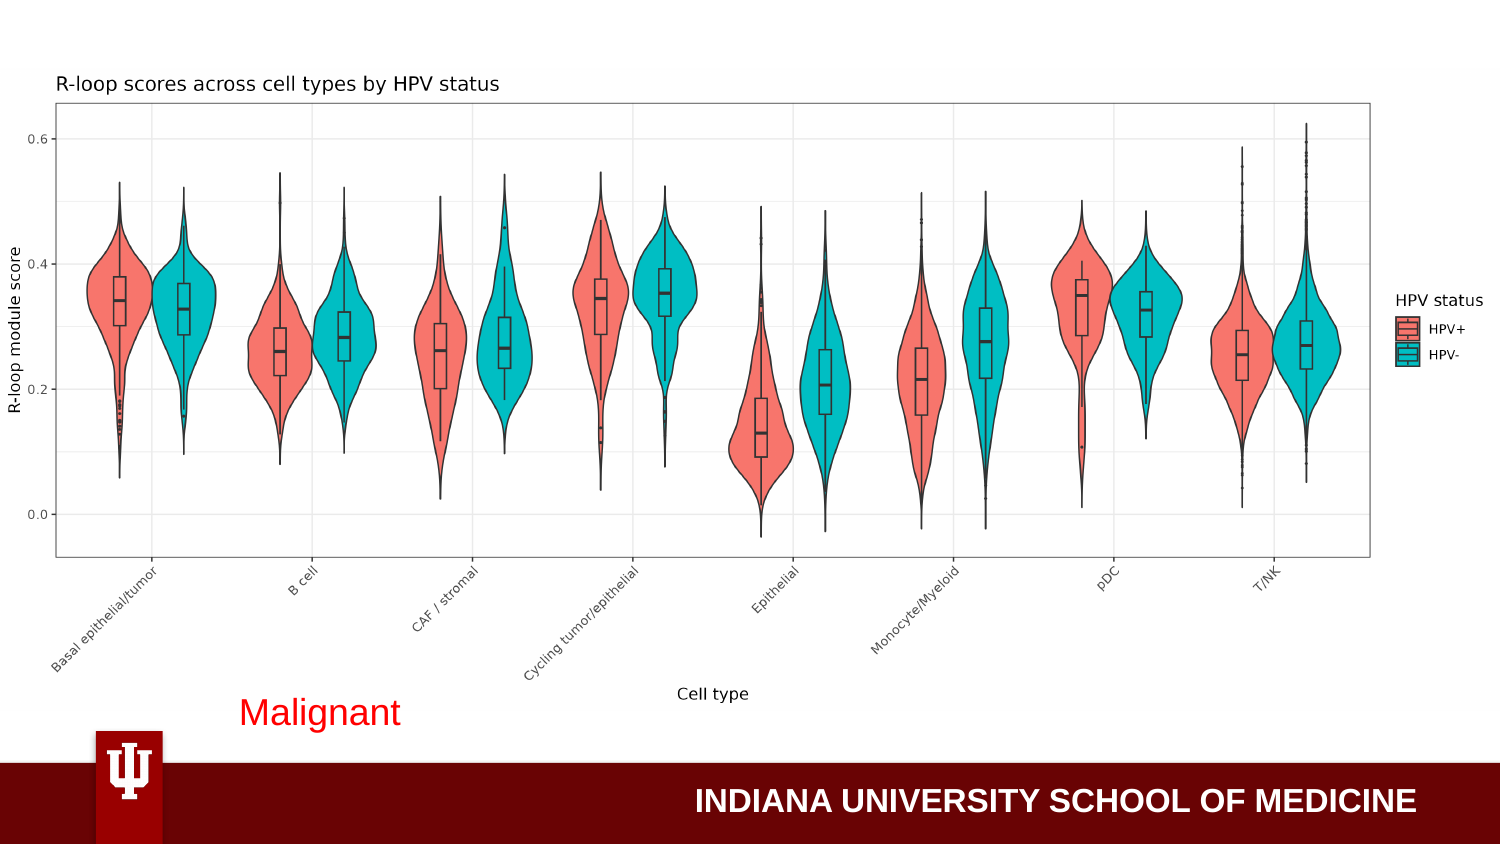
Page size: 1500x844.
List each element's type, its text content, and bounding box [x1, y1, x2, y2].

picture [0, 67, 1500, 836]
text_box Malignant [224, 720, 441, 741]
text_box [505, 549, 808, 701]
